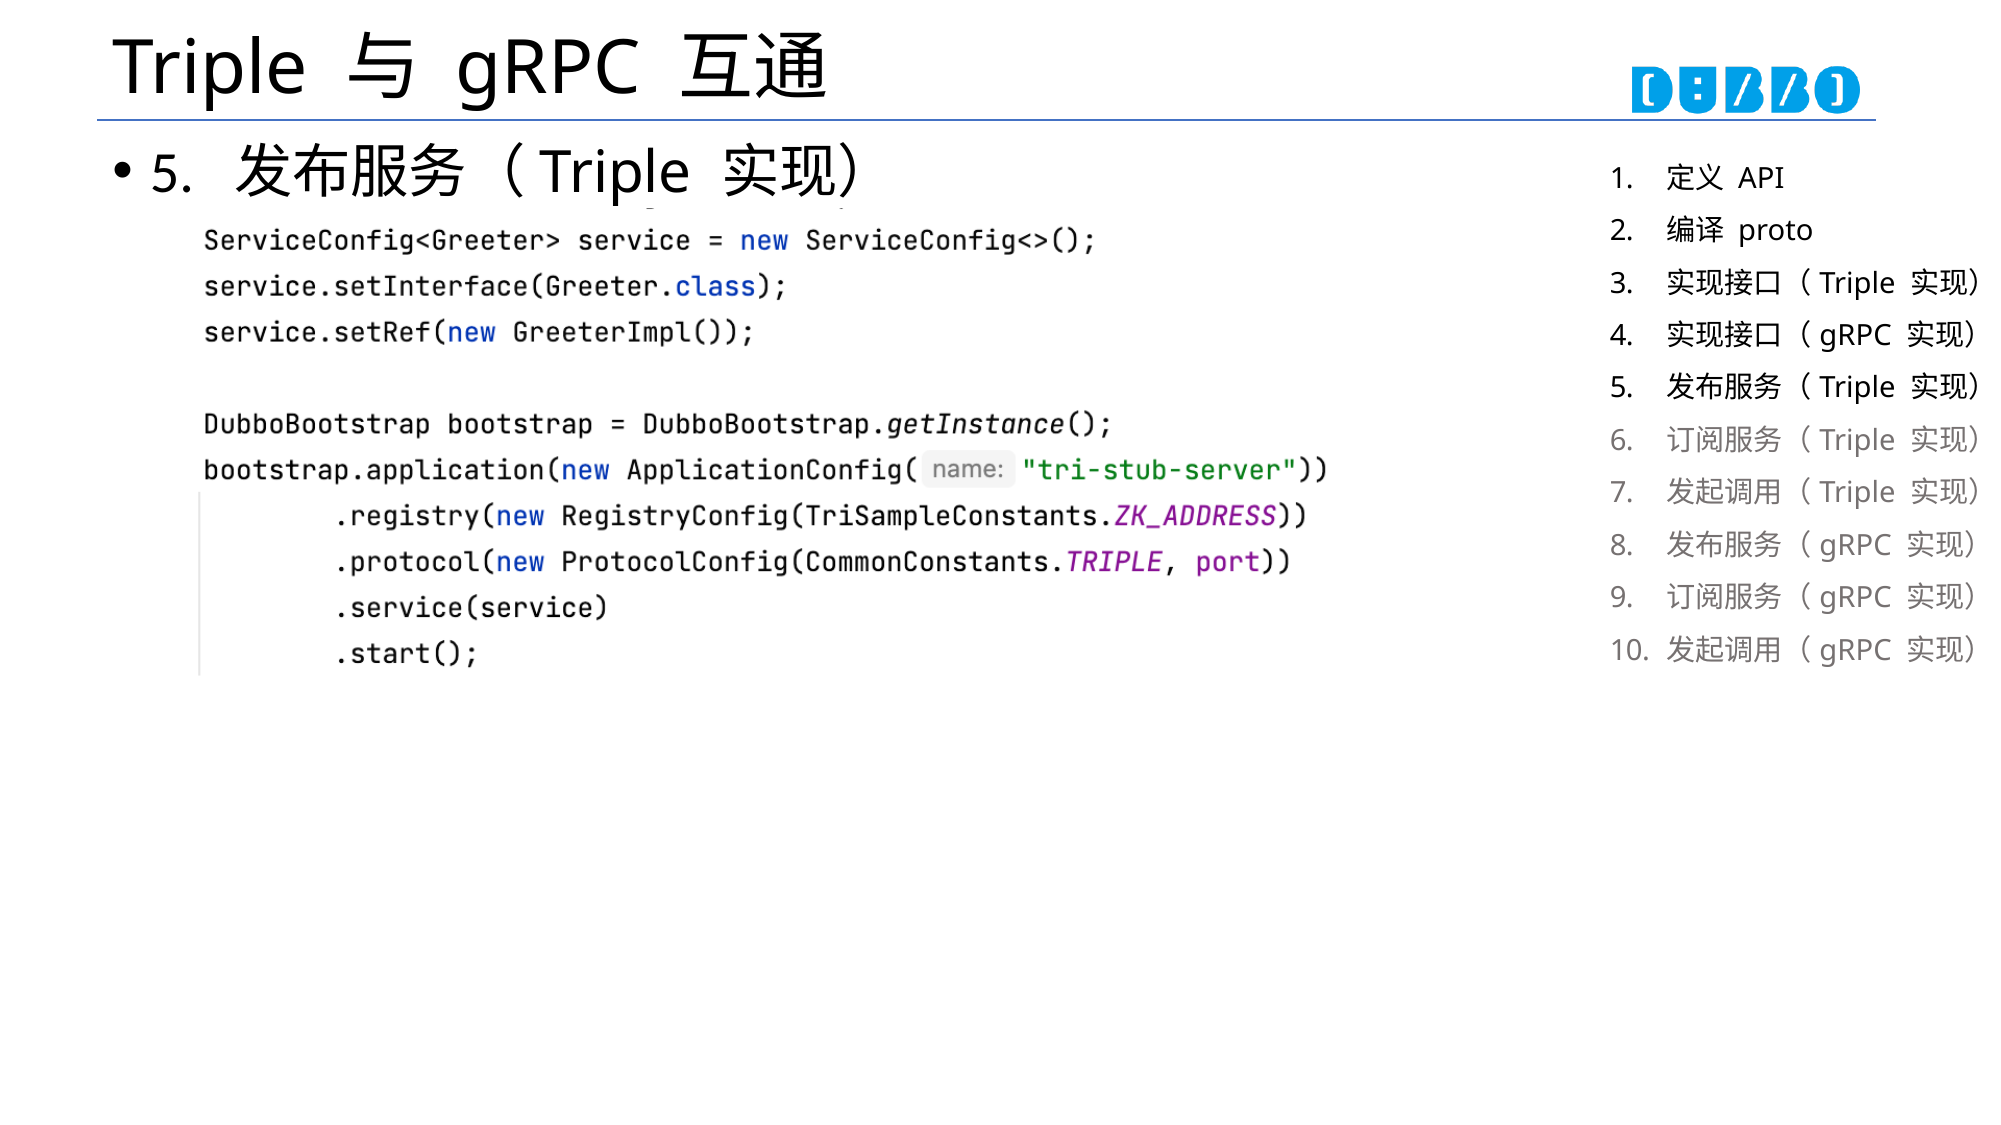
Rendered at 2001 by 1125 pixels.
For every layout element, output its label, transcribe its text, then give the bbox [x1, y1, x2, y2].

text_box 定义 API 编译 proto 实现接口（Triple 实现） 实现接口（gRPC 实现） 发布服务（Triple 实现） 订阅服务（Triple 实现） 发起调用（Triple 实现） 发布服务（gRPC 实现） 订阅服务（gRPC 实现） 发起调用（gRPC 实现） [1595, 134, 2000, 674]
title Triple 与 gRPC 互通 [97, 17, 1877, 122]
picture [192, 208, 1393, 686]
list 5. 发布服务（Triple 实现） [97, 134, 1877, 971]
